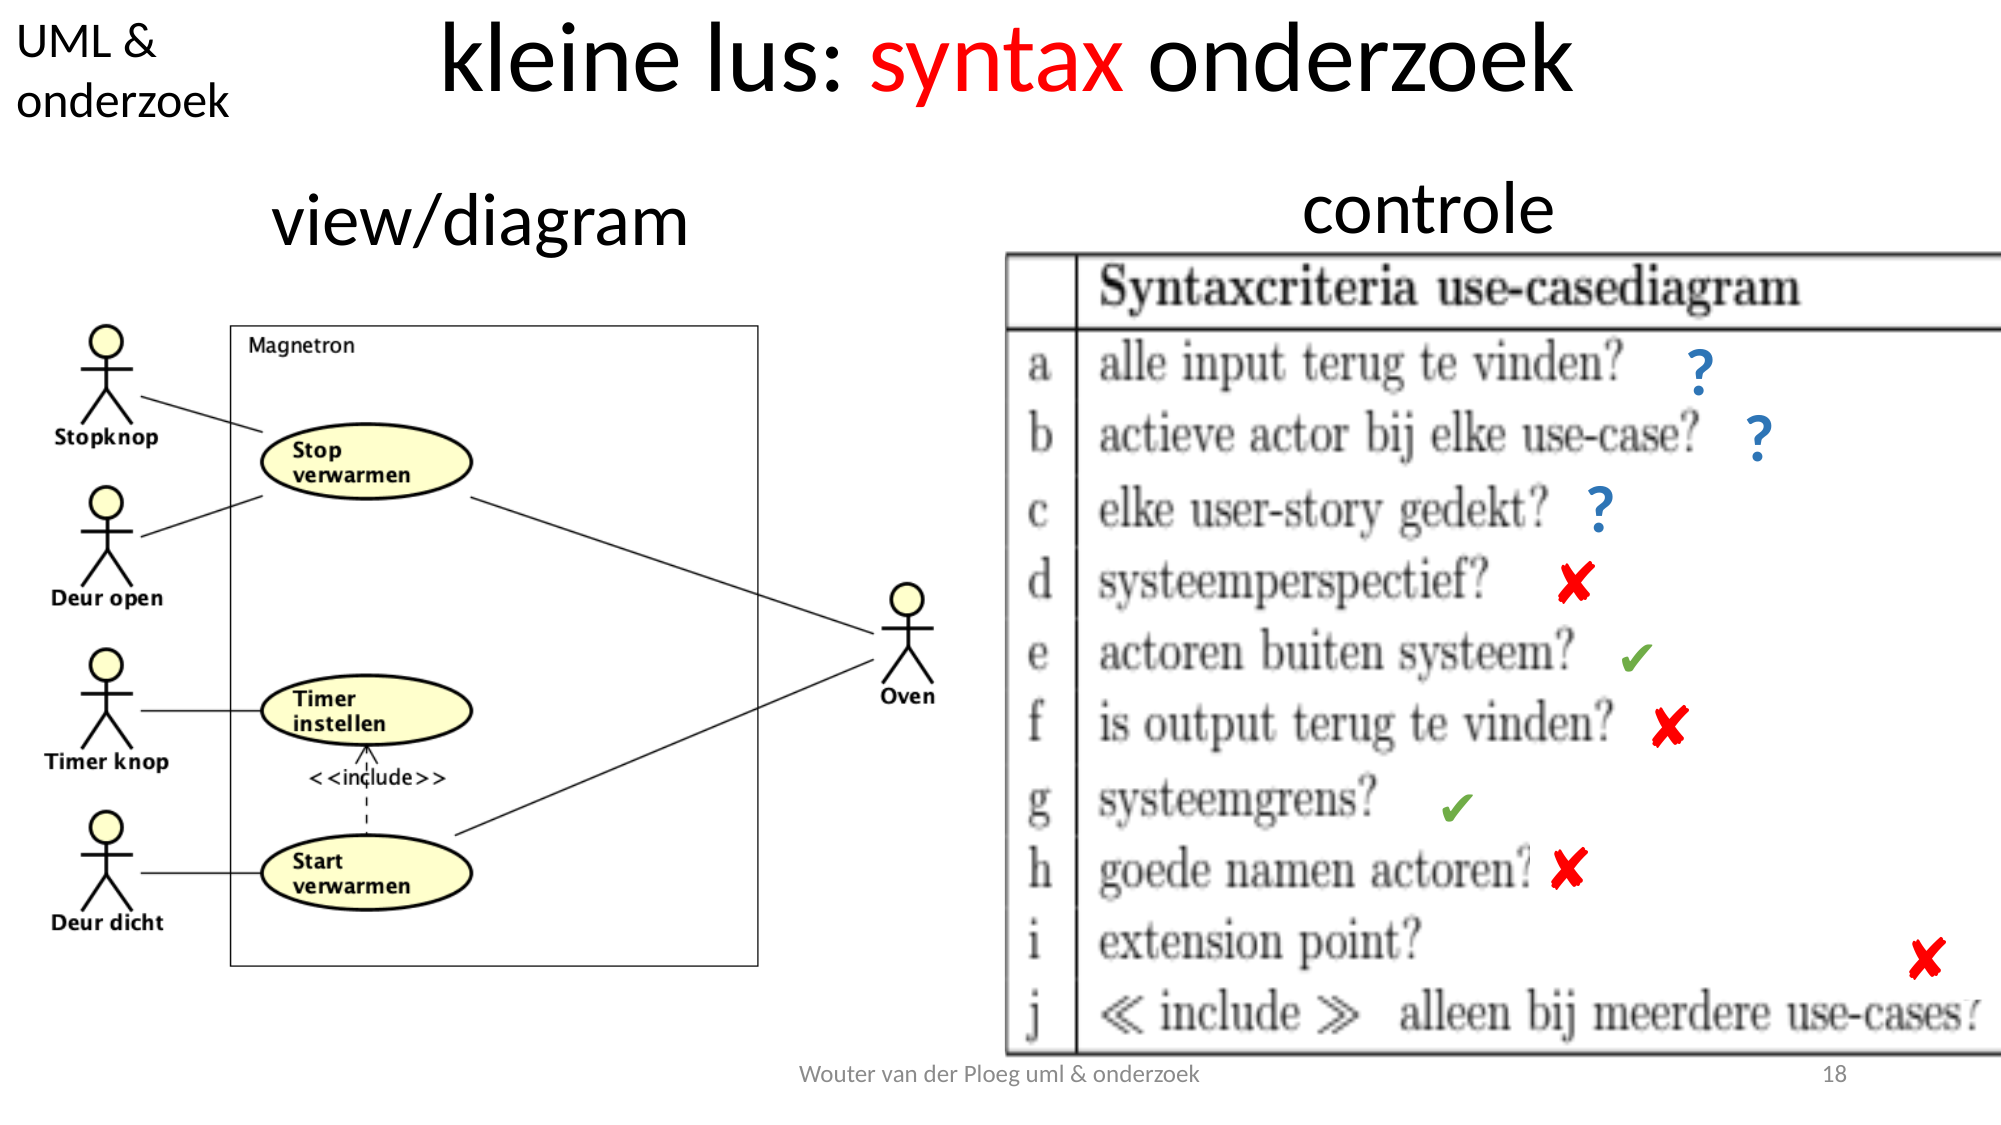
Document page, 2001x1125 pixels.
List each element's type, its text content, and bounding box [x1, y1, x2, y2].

footer Wouter van der Ploeg uml & onderzoek [662, 1042, 1338, 1103]
picture [35, 321, 952, 981]
text_box UML & onderzoek [1, 0, 245, 135]
text_box controle [1287, 150, 1571, 250]
text_box view/diagram [257, 162, 706, 268]
picture [1004, 250, 2000, 1058]
slide_number 18 [1412, 1058, 1863, 1103]
text_box kleine lus: syntax onderzoek [424, 0, 1591, 119]
